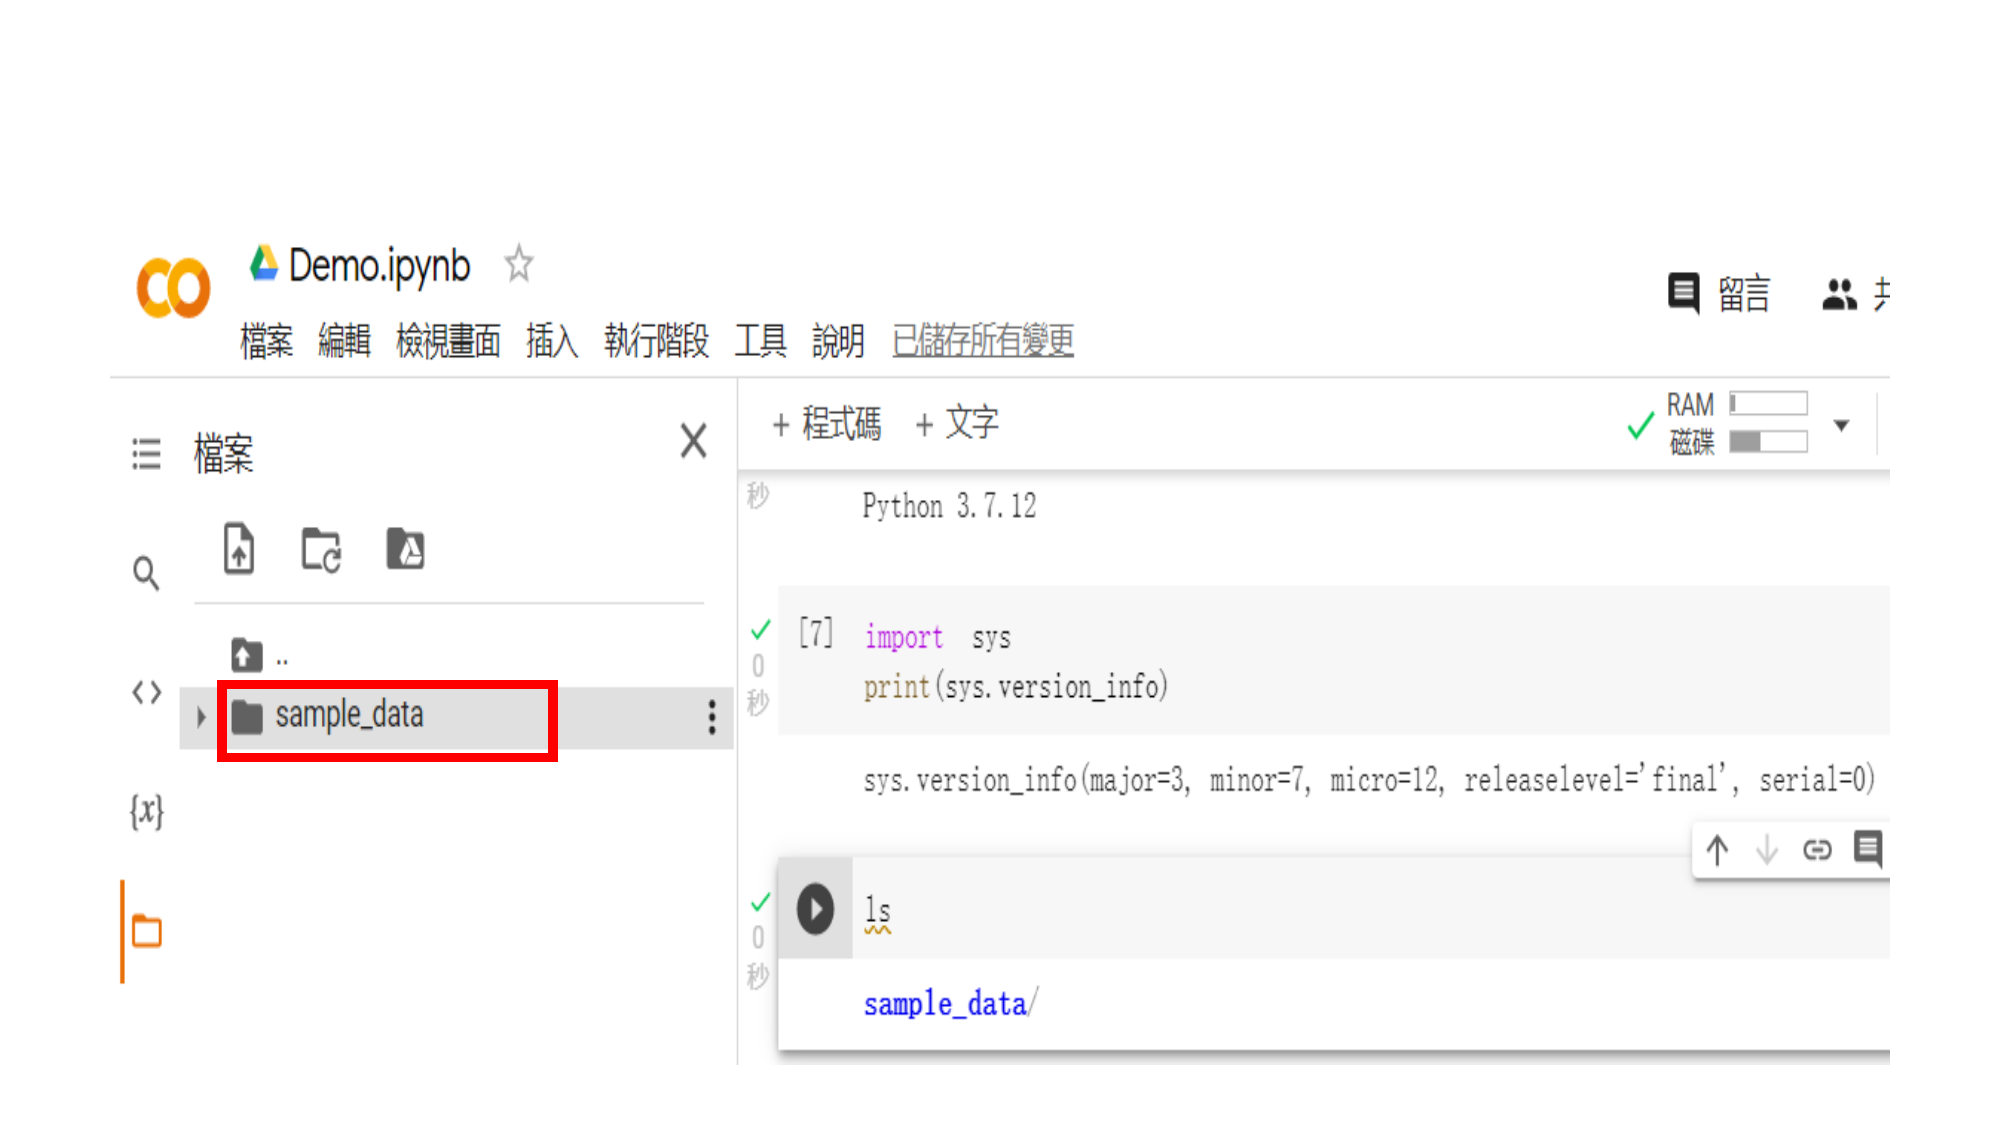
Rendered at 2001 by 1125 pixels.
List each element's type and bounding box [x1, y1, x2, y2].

picture [110, 215, 1890, 1066]
